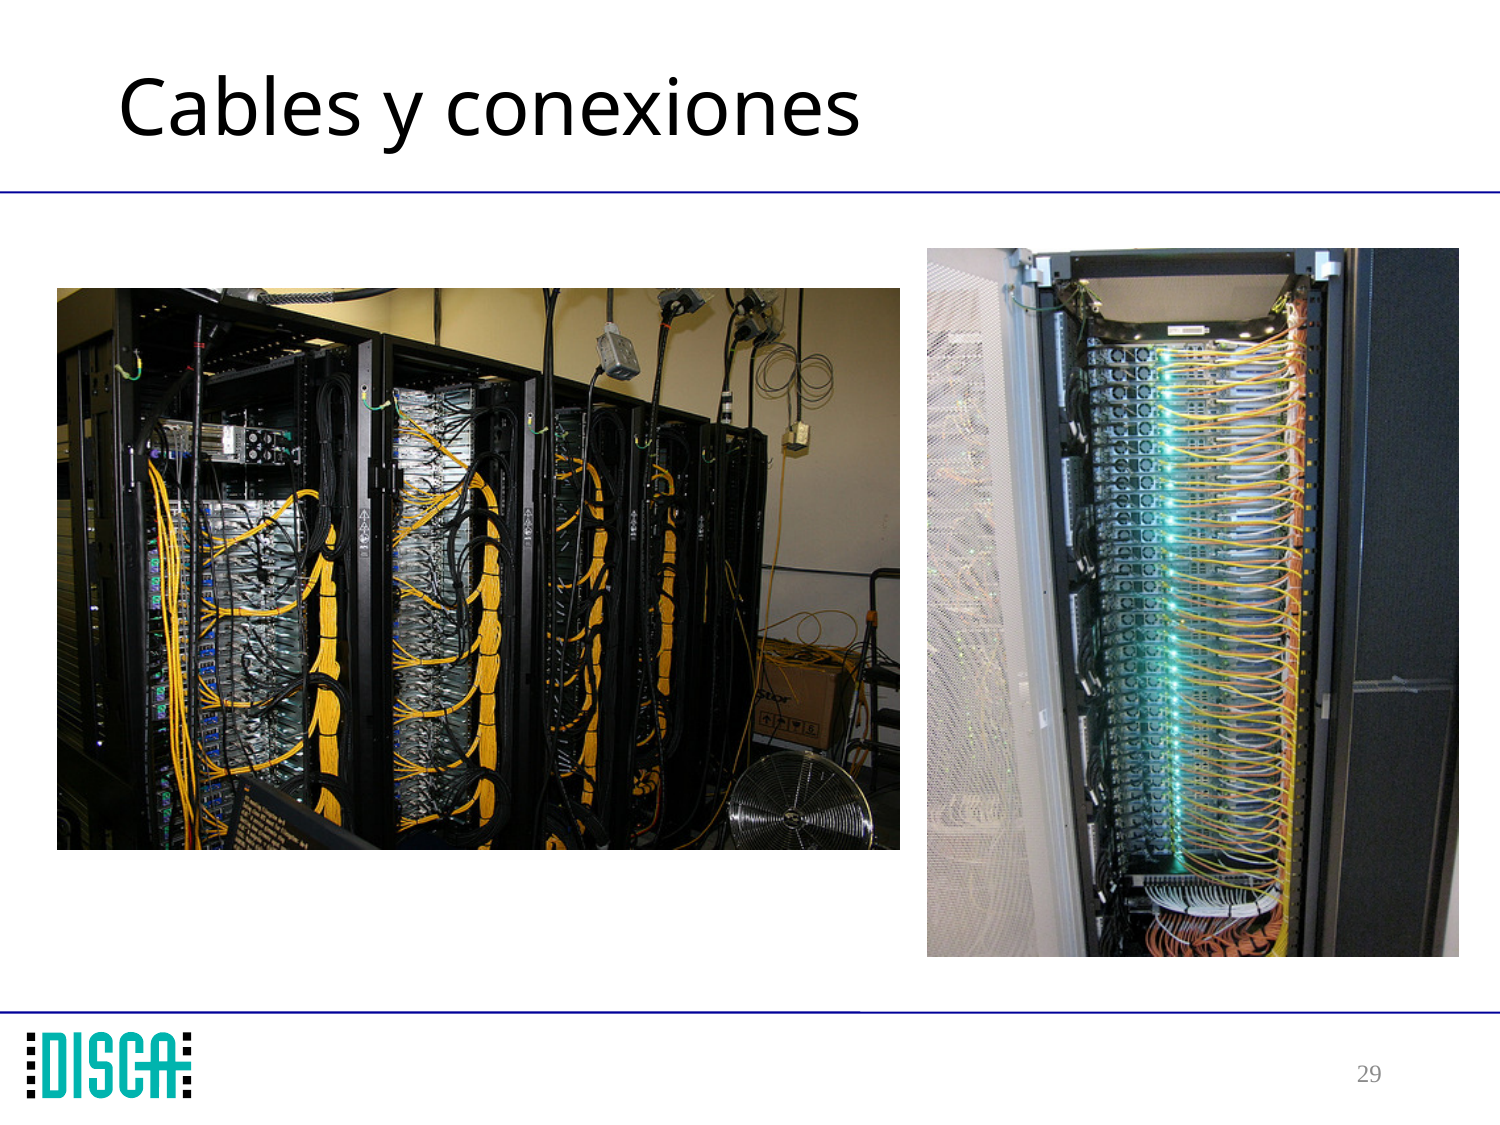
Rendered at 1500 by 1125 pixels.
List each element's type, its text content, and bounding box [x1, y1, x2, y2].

picture [927, 248, 1459, 957]
picture [57, 288, 900, 850]
title Cables y conexiones [103, 59, 1397, 161]
slide_number 29 [1059, 1042, 1397, 1103]
